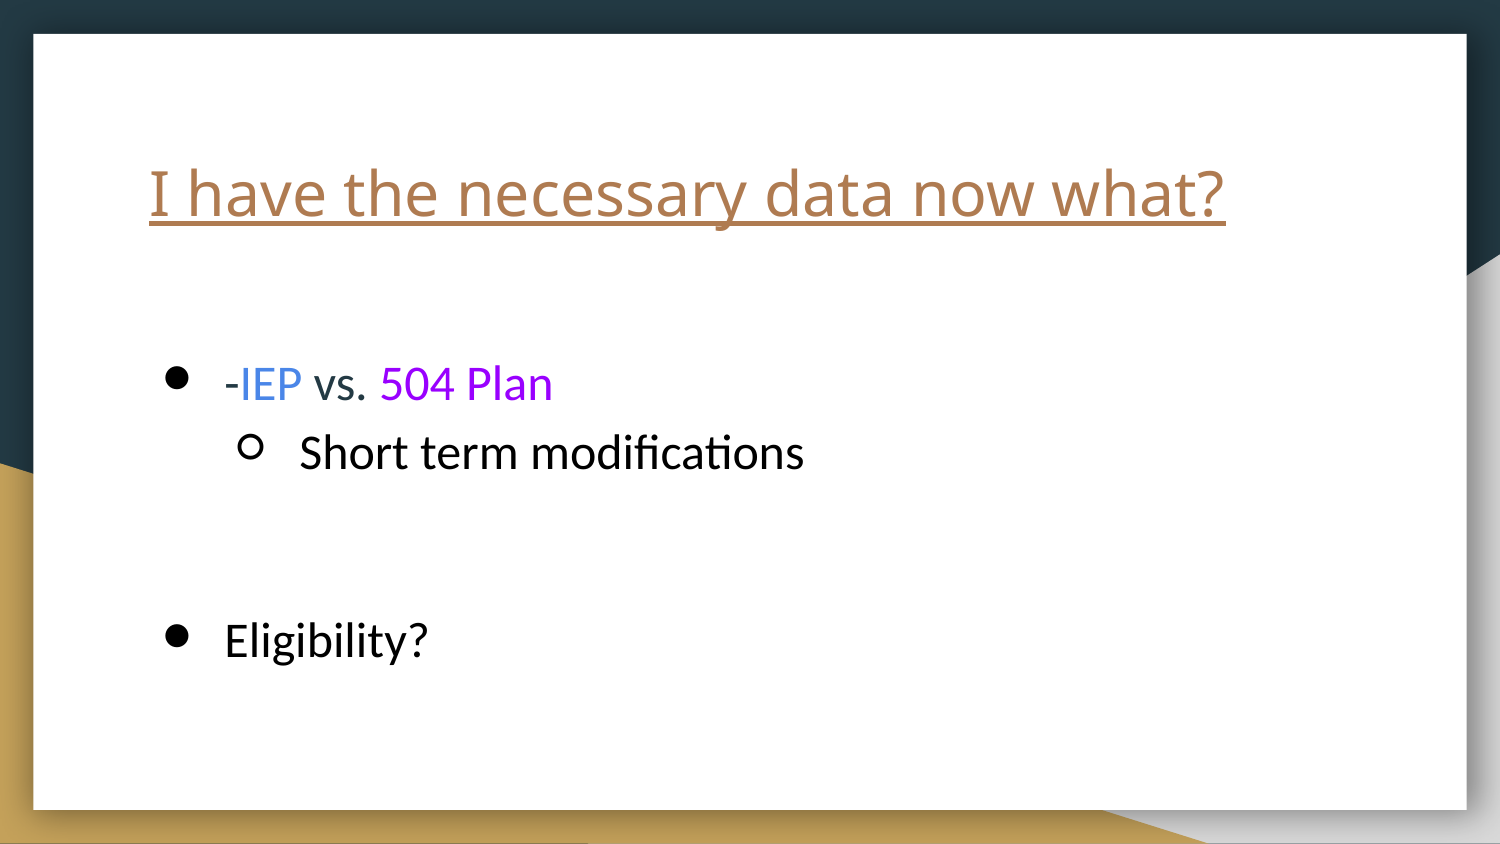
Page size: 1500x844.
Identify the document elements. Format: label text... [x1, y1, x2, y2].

list -IEP vs. 504 Plan Short term modifications Eligibility? [134, 326, 1366, 729]
title I have the necessary data now what? [134, 138, 1366, 296]
